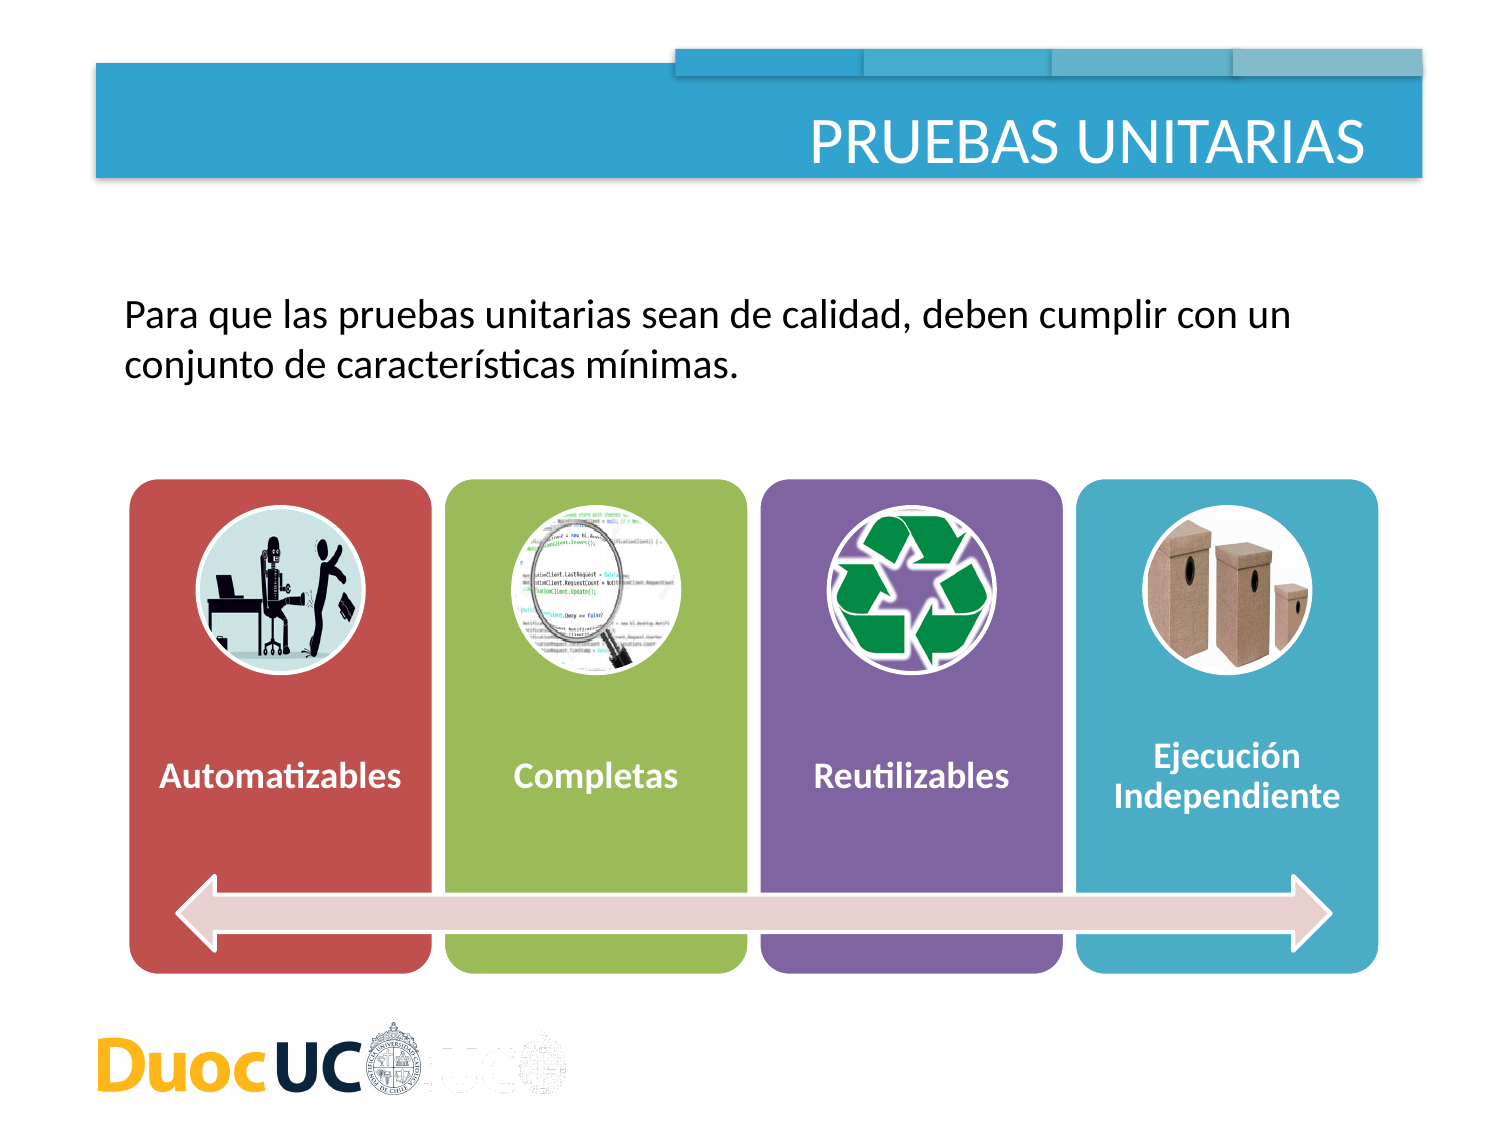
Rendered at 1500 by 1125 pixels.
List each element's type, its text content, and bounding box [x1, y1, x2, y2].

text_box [126, 477, 1381, 976]
text_box Para que las pruebas unitarias sean de calidad, deben cumplir con un conjunto de características mínimas. [109, 279, 1418, 545]
picture [96, 1021, 566, 1095]
text_box PRUEBAS UNITARIAS [661, 88, 1381, 184]
